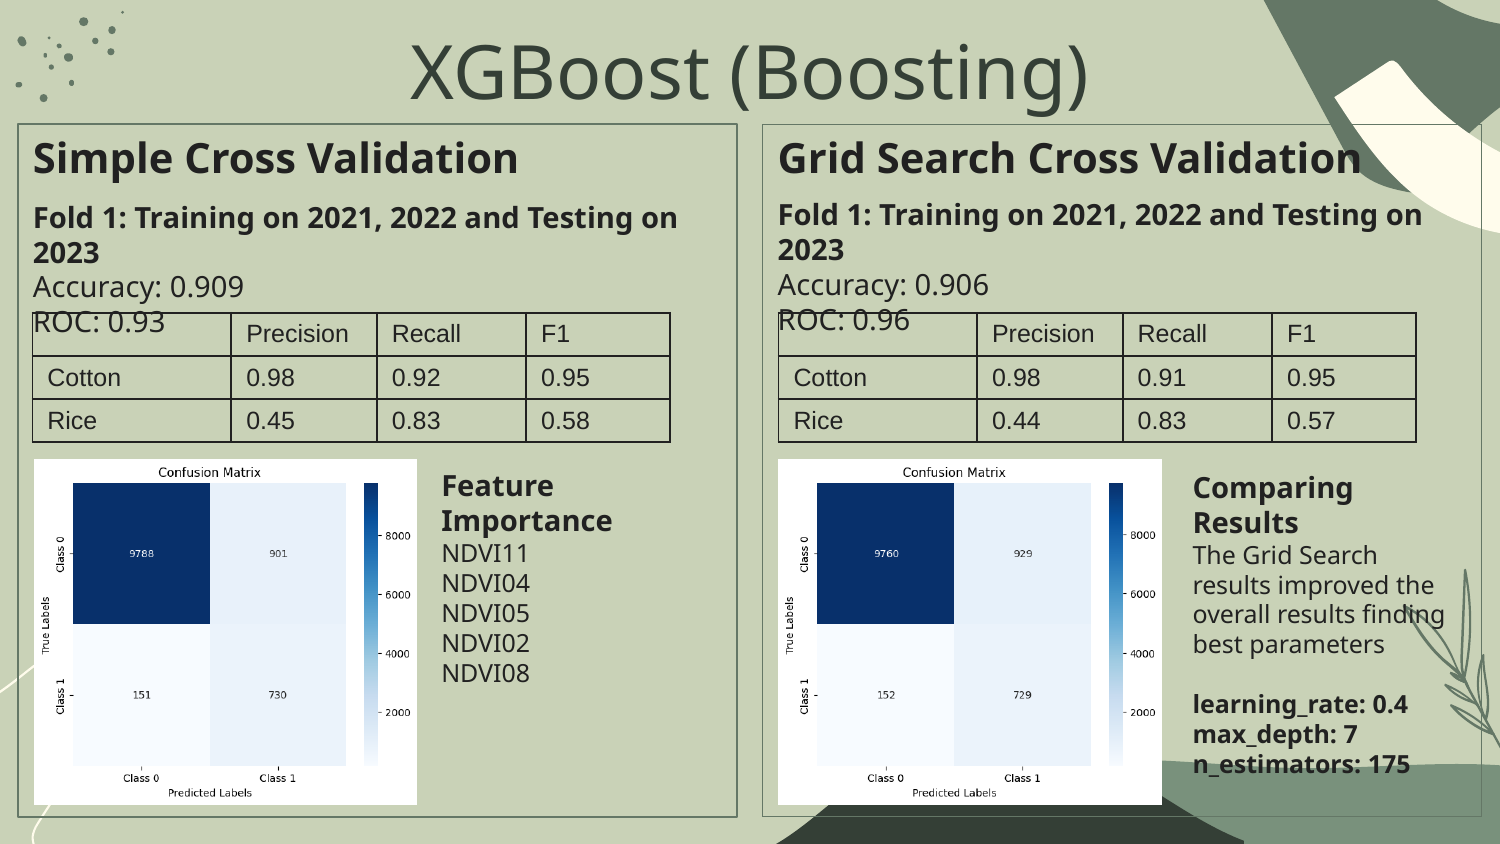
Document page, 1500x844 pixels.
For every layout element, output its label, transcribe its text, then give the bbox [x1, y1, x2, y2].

table_header Precision [232, 314, 376, 355]
table_cell 0.91 [1124, 357, 1271, 398]
table_header F1 [527, 314, 669, 355]
picture [33, 459, 417, 805]
table_header F1 [1273, 314, 1415, 355]
title XGBoost (Boosting) [116, 9, 1383, 104]
table_cell 0.58 [527, 400, 669, 441]
table_cell 0.98 [978, 357, 1122, 398]
table_cell 0.44 [978, 400, 1122, 441]
table_header Precision [978, 314, 1122, 355]
table_cell 0.95 [527, 357, 669, 398]
table_cell 0.57 [1273, 400, 1415, 441]
table_header Recall [1124, 314, 1271, 355]
table_header [779, 314, 976, 355]
table_cell Cotton [779, 357, 976, 398]
text_box Grid Search Cross Validation Fold 1: Training on 2021, 2022 and Testing on 2023 Accuracy: 0.906 ROC: 0.96 [762, 124, 1482, 817]
picture [778, 459, 1162, 805]
table_cell 0.92 [378, 357, 525, 398]
text_box Feature Importance NDVI11 NDVI04 NDVI05 NDVI02 NDVI08 [426, 460, 721, 805]
table_header Recall [378, 314, 525, 355]
table_cell Rice [779, 400, 976, 441]
table_cell 0.95 [1273, 357, 1415, 398]
table_cell Cotton [33, 357, 230, 398]
text_box Simple Cross Validation Fold 1: Training on 2021, 2022 and Testing on 2023 Accuracy: 0.909 ROC: 0.93 [18, 124, 737, 817]
table_cell Rice [33, 400, 230, 441]
table_cell 0.83 [378, 400, 525, 441]
table_cell 0.45 [232, 400, 376, 441]
text_box Comparing Results The Grid Search results improved the overall results finding best parameters learning_rate: 0.4 max_depth: 7 n_estimators: 175 [1177, 461, 1472, 807]
table_cell 0.98 [232, 357, 376, 398]
table_header [33, 314, 230, 355]
table_cell 0.83 [1124, 400, 1271, 441]
